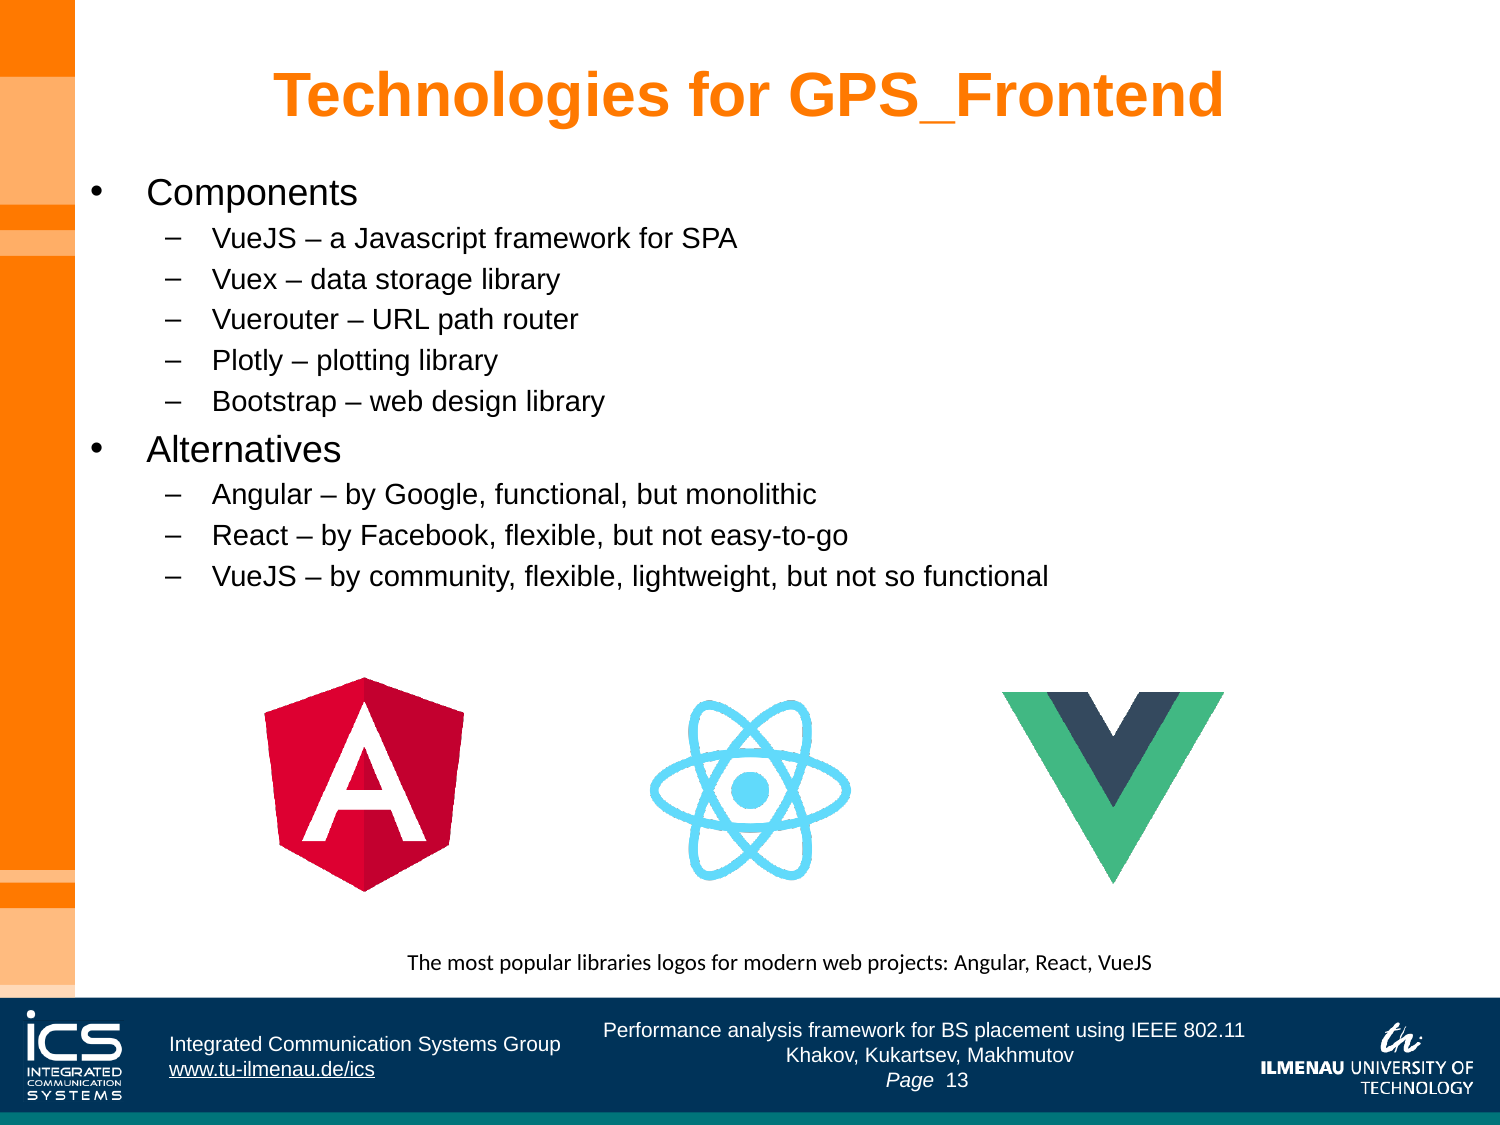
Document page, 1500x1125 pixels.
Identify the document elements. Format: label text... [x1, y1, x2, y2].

list Components VueJS – a Javascript framework for SPA Vuex – data storage library Vuerouter – URL path router Plotly – plotting library Bootstrap – web design library Alternatives Angular – by Google, functional, but monolithic React – by Facebook, flexible, but not easy-to-go VueJS – by community, flexible, lightweight, but not so functional [75, 160, 1425, 998]
picture [1261, 1022, 1474, 1094]
picture [229, 644, 498, 913]
picture [23, 1009, 124, 1102]
text_box The most popular libraries logos for modern web projects: Angular, React, VueJS [135, 940, 1425, 983]
title Technologies for GPS_Frontend [75, 45, 1425, 138]
picture [1002, 692, 1224, 885]
picture [577, 668, 923, 913]
